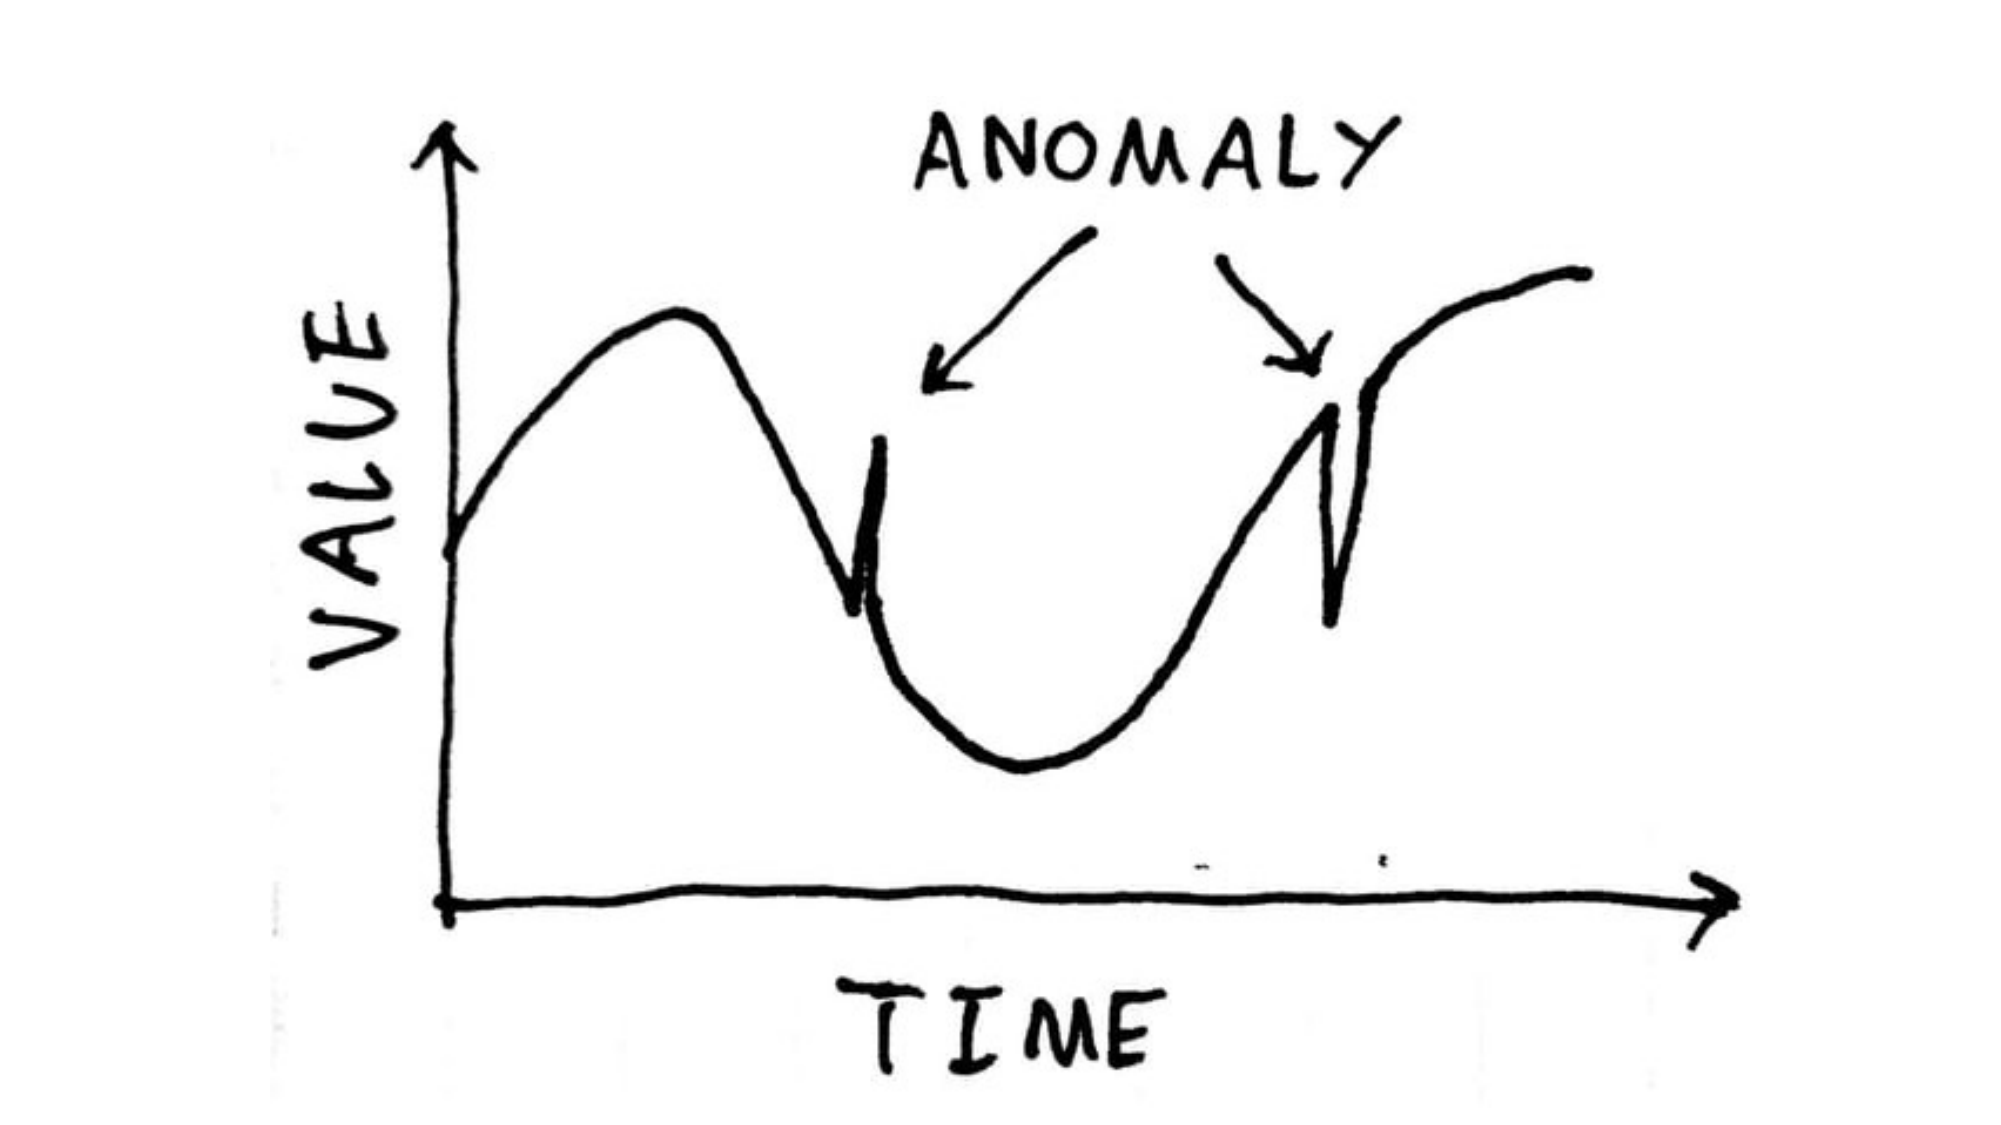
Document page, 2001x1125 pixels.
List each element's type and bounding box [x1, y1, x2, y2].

picture [270, 96, 1750, 1108]
